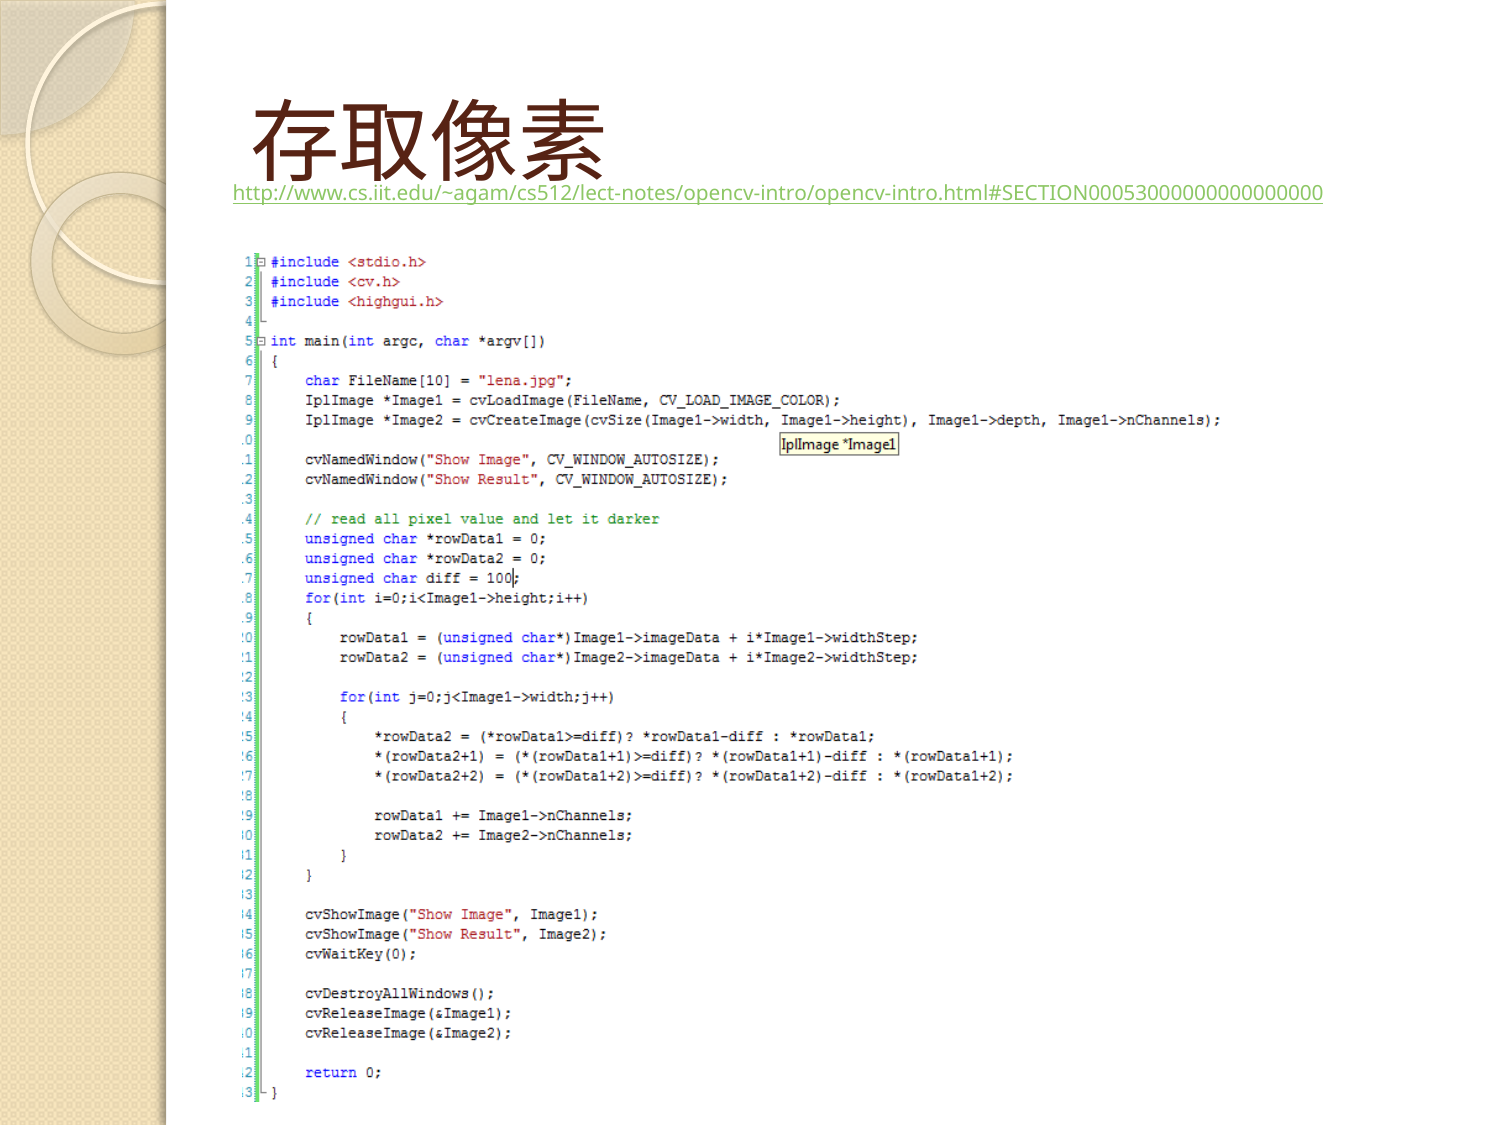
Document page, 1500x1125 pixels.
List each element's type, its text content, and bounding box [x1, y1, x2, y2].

title 存取像素 [235, 45, 1466, 233]
picture [242, 253, 1233, 1103]
text_box http://www.cs.iit.edu/~agam/cs512/lect-notes/opencv-intro/opencv-intro.html#SECTION00053000000000000000 [218, 172, 1339, 216]
